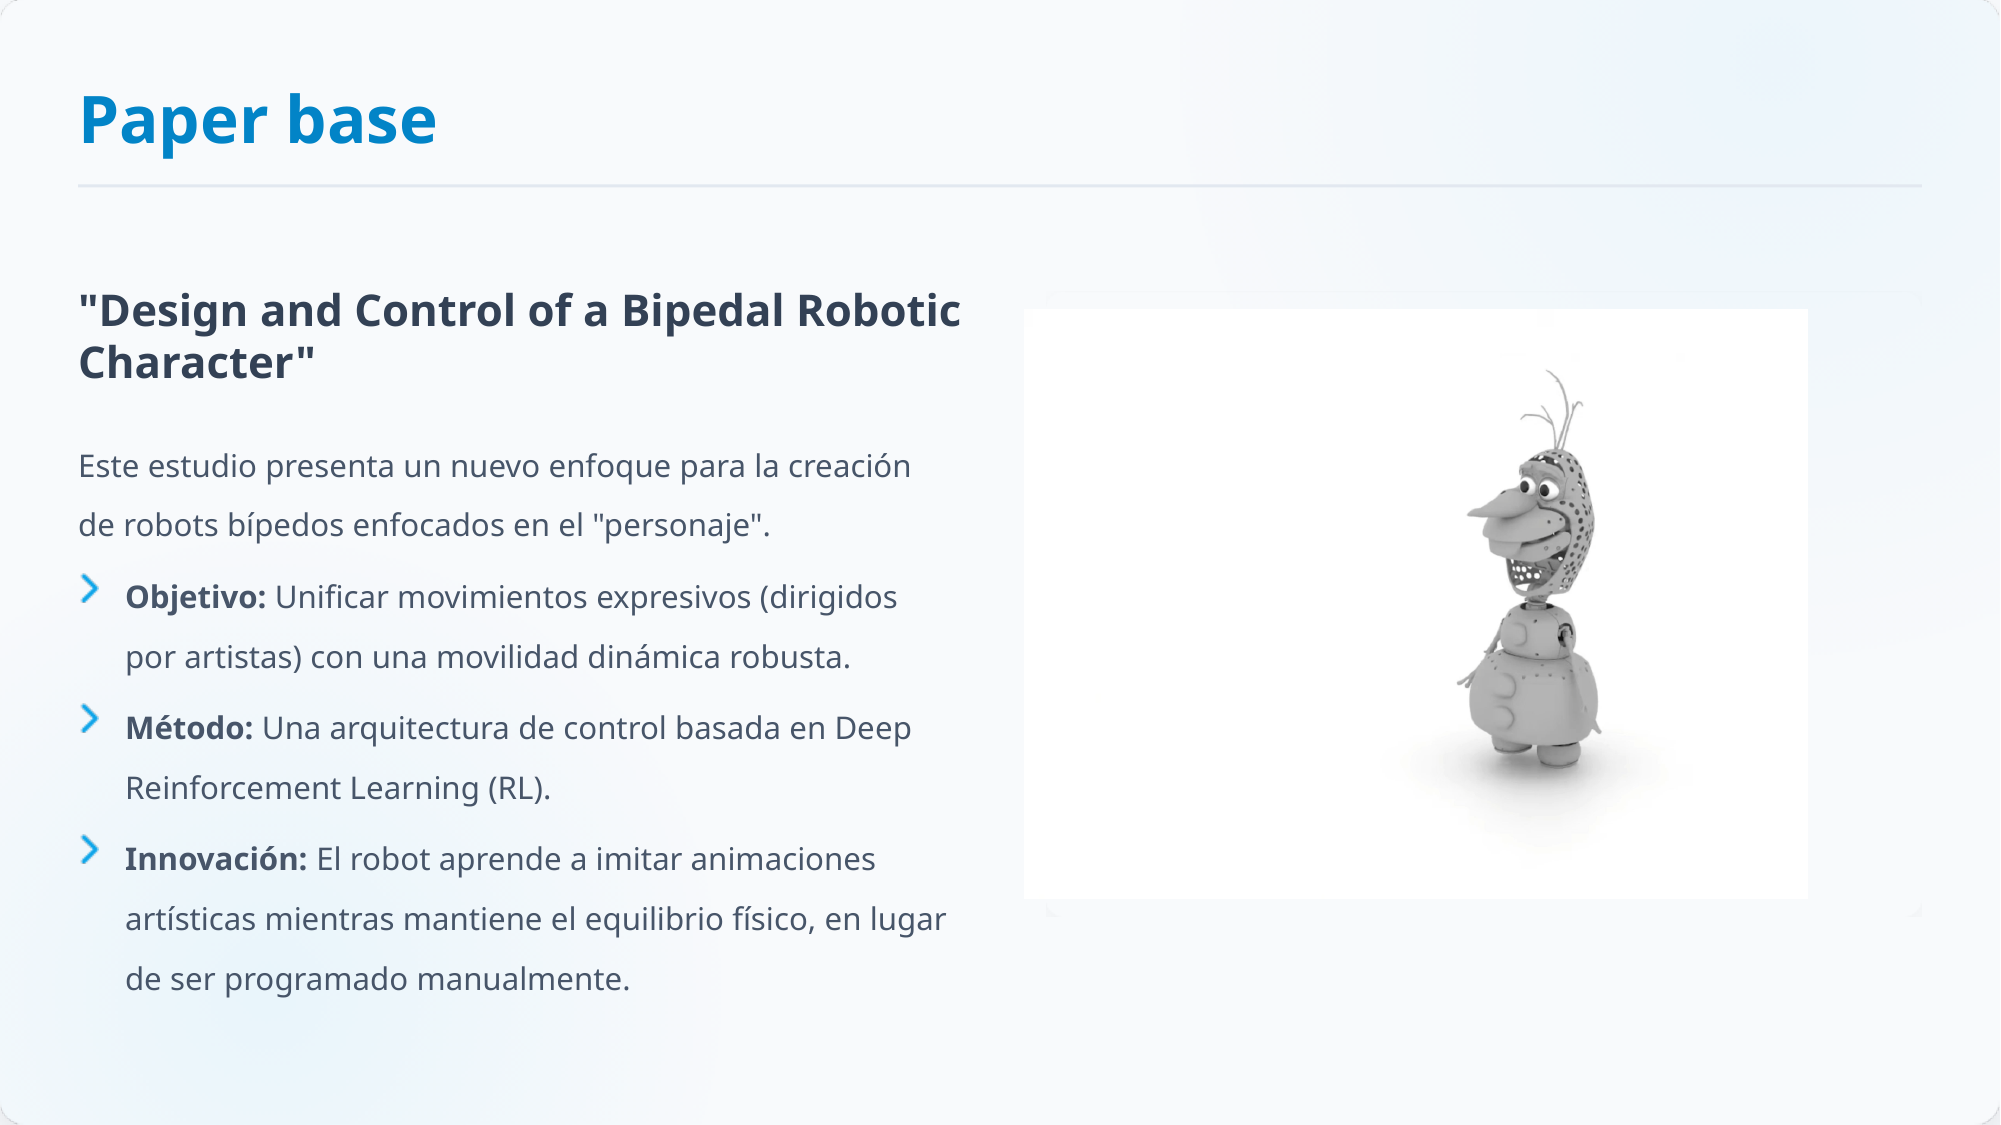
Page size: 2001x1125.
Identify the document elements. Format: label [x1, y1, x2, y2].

text_box [1023, 308, 1810, 900]
picture [0, 0, 2000, 1125]
